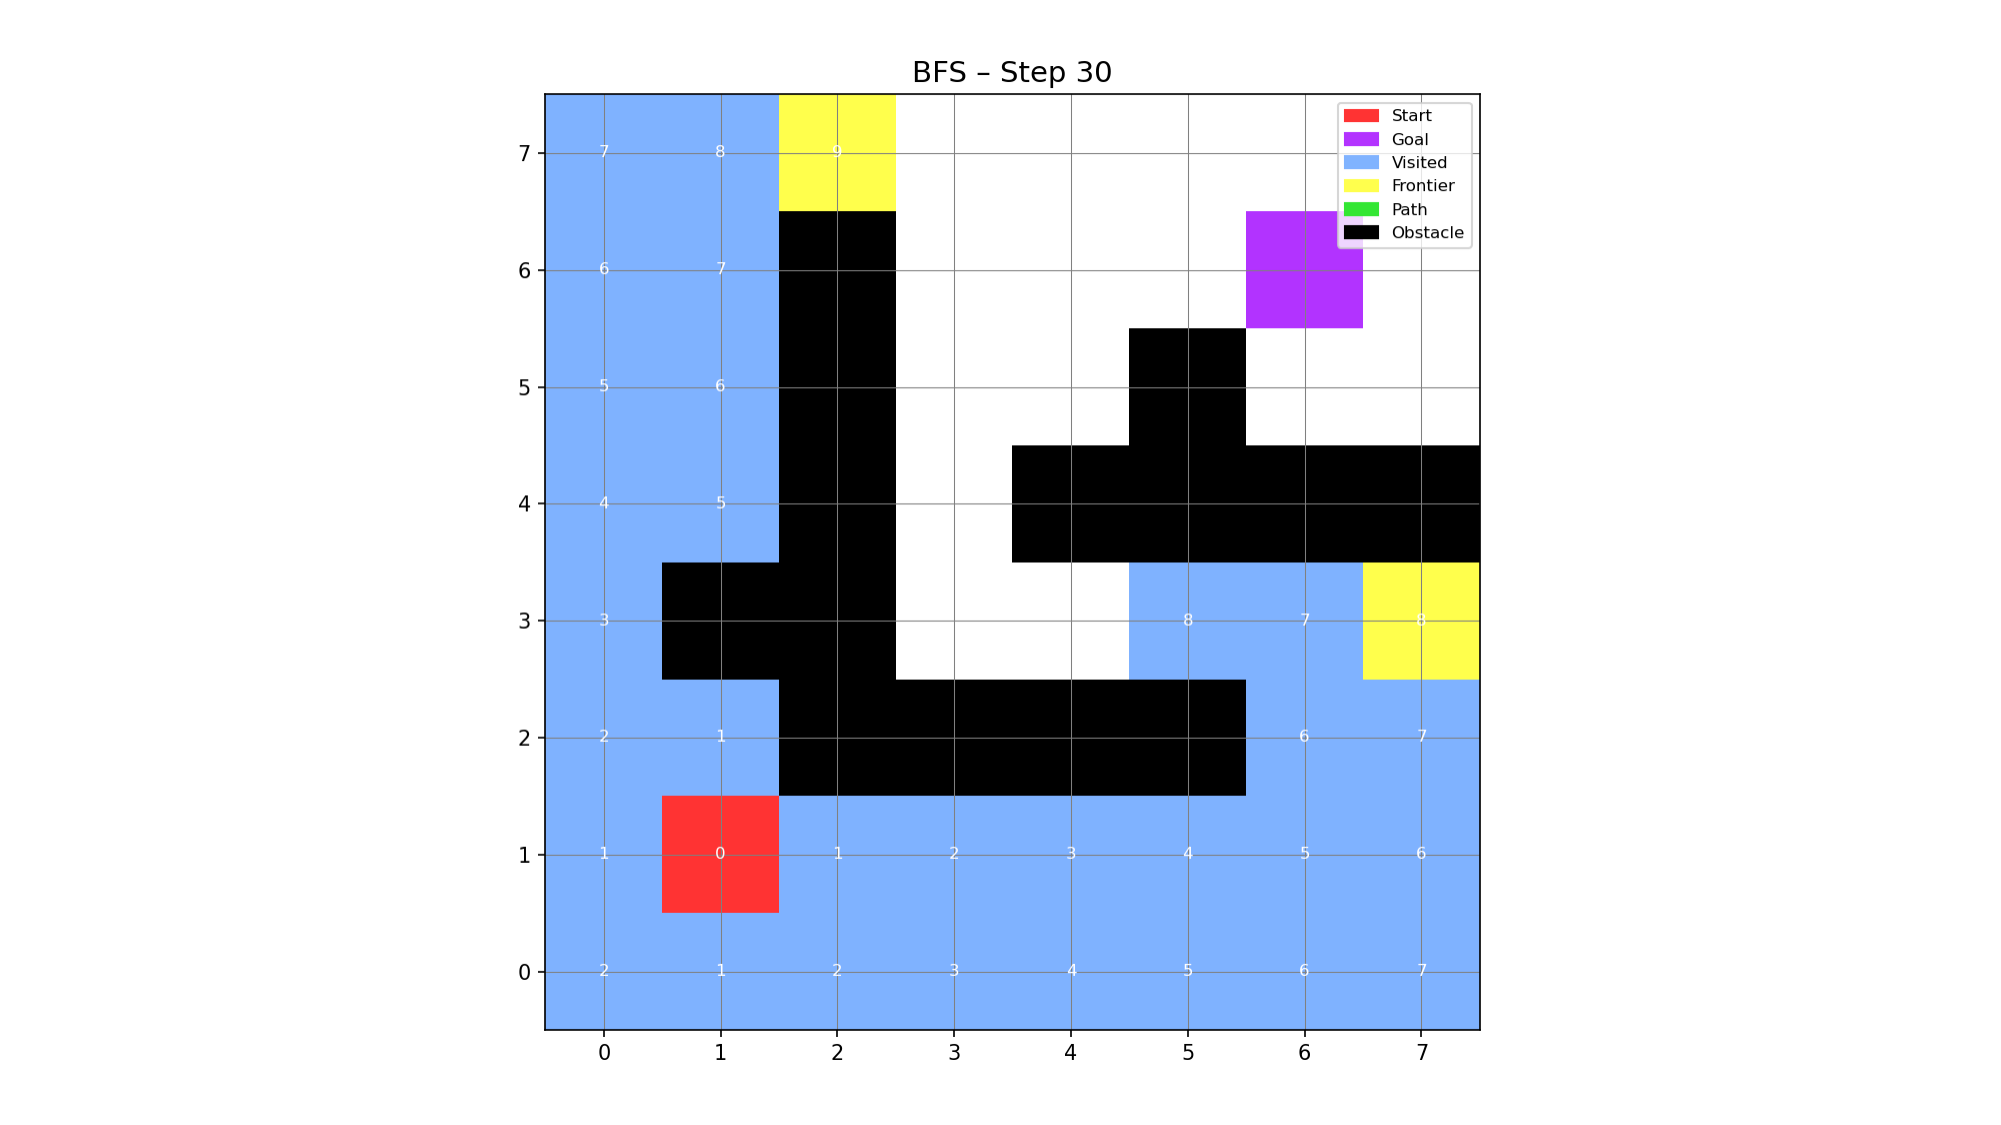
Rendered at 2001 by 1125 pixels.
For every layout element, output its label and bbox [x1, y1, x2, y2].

picture [474, 37, 1526, 1088]
